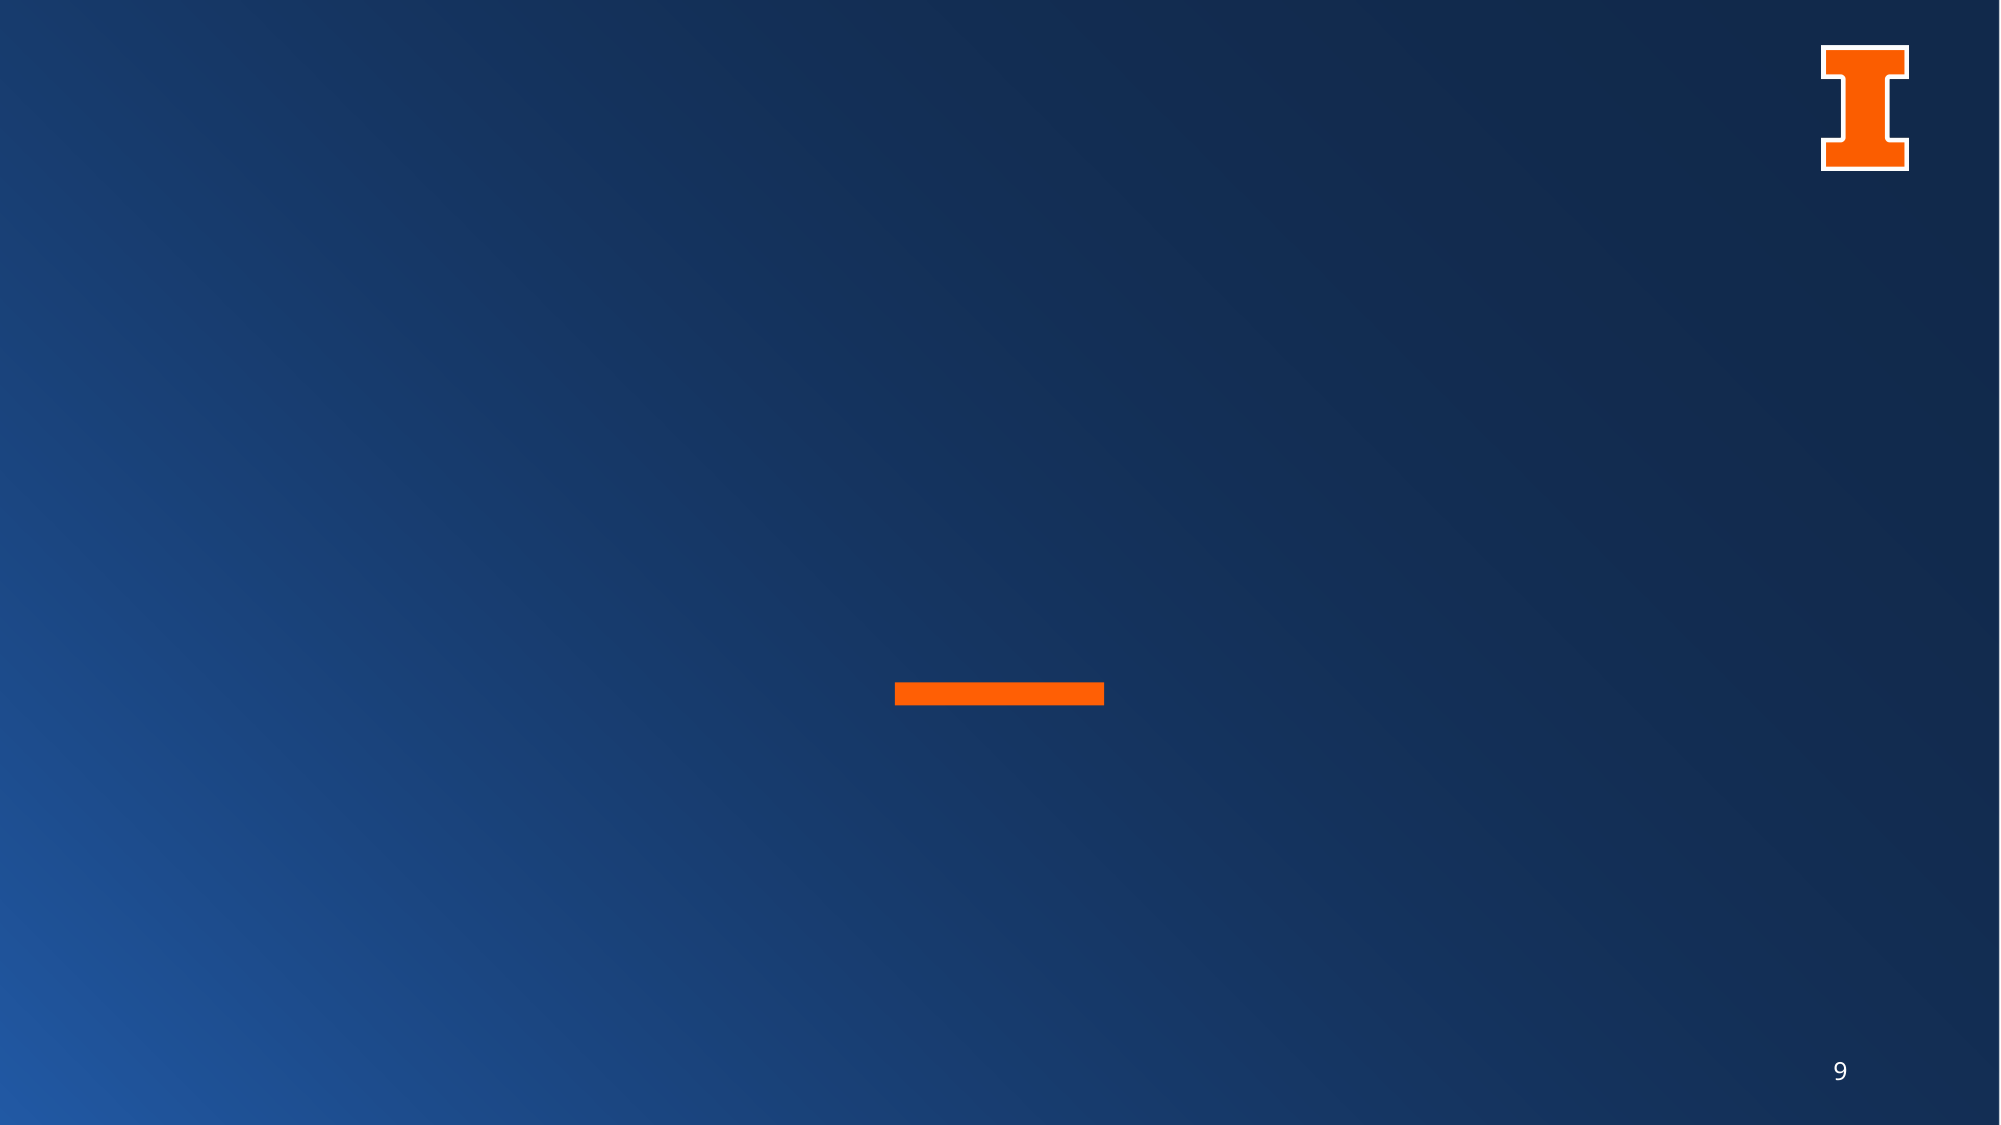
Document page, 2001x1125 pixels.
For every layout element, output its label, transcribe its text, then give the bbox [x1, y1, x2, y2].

slide_number 9 [1412, 1042, 1863, 1103]
picture [0, 0, 2000, 1125]
